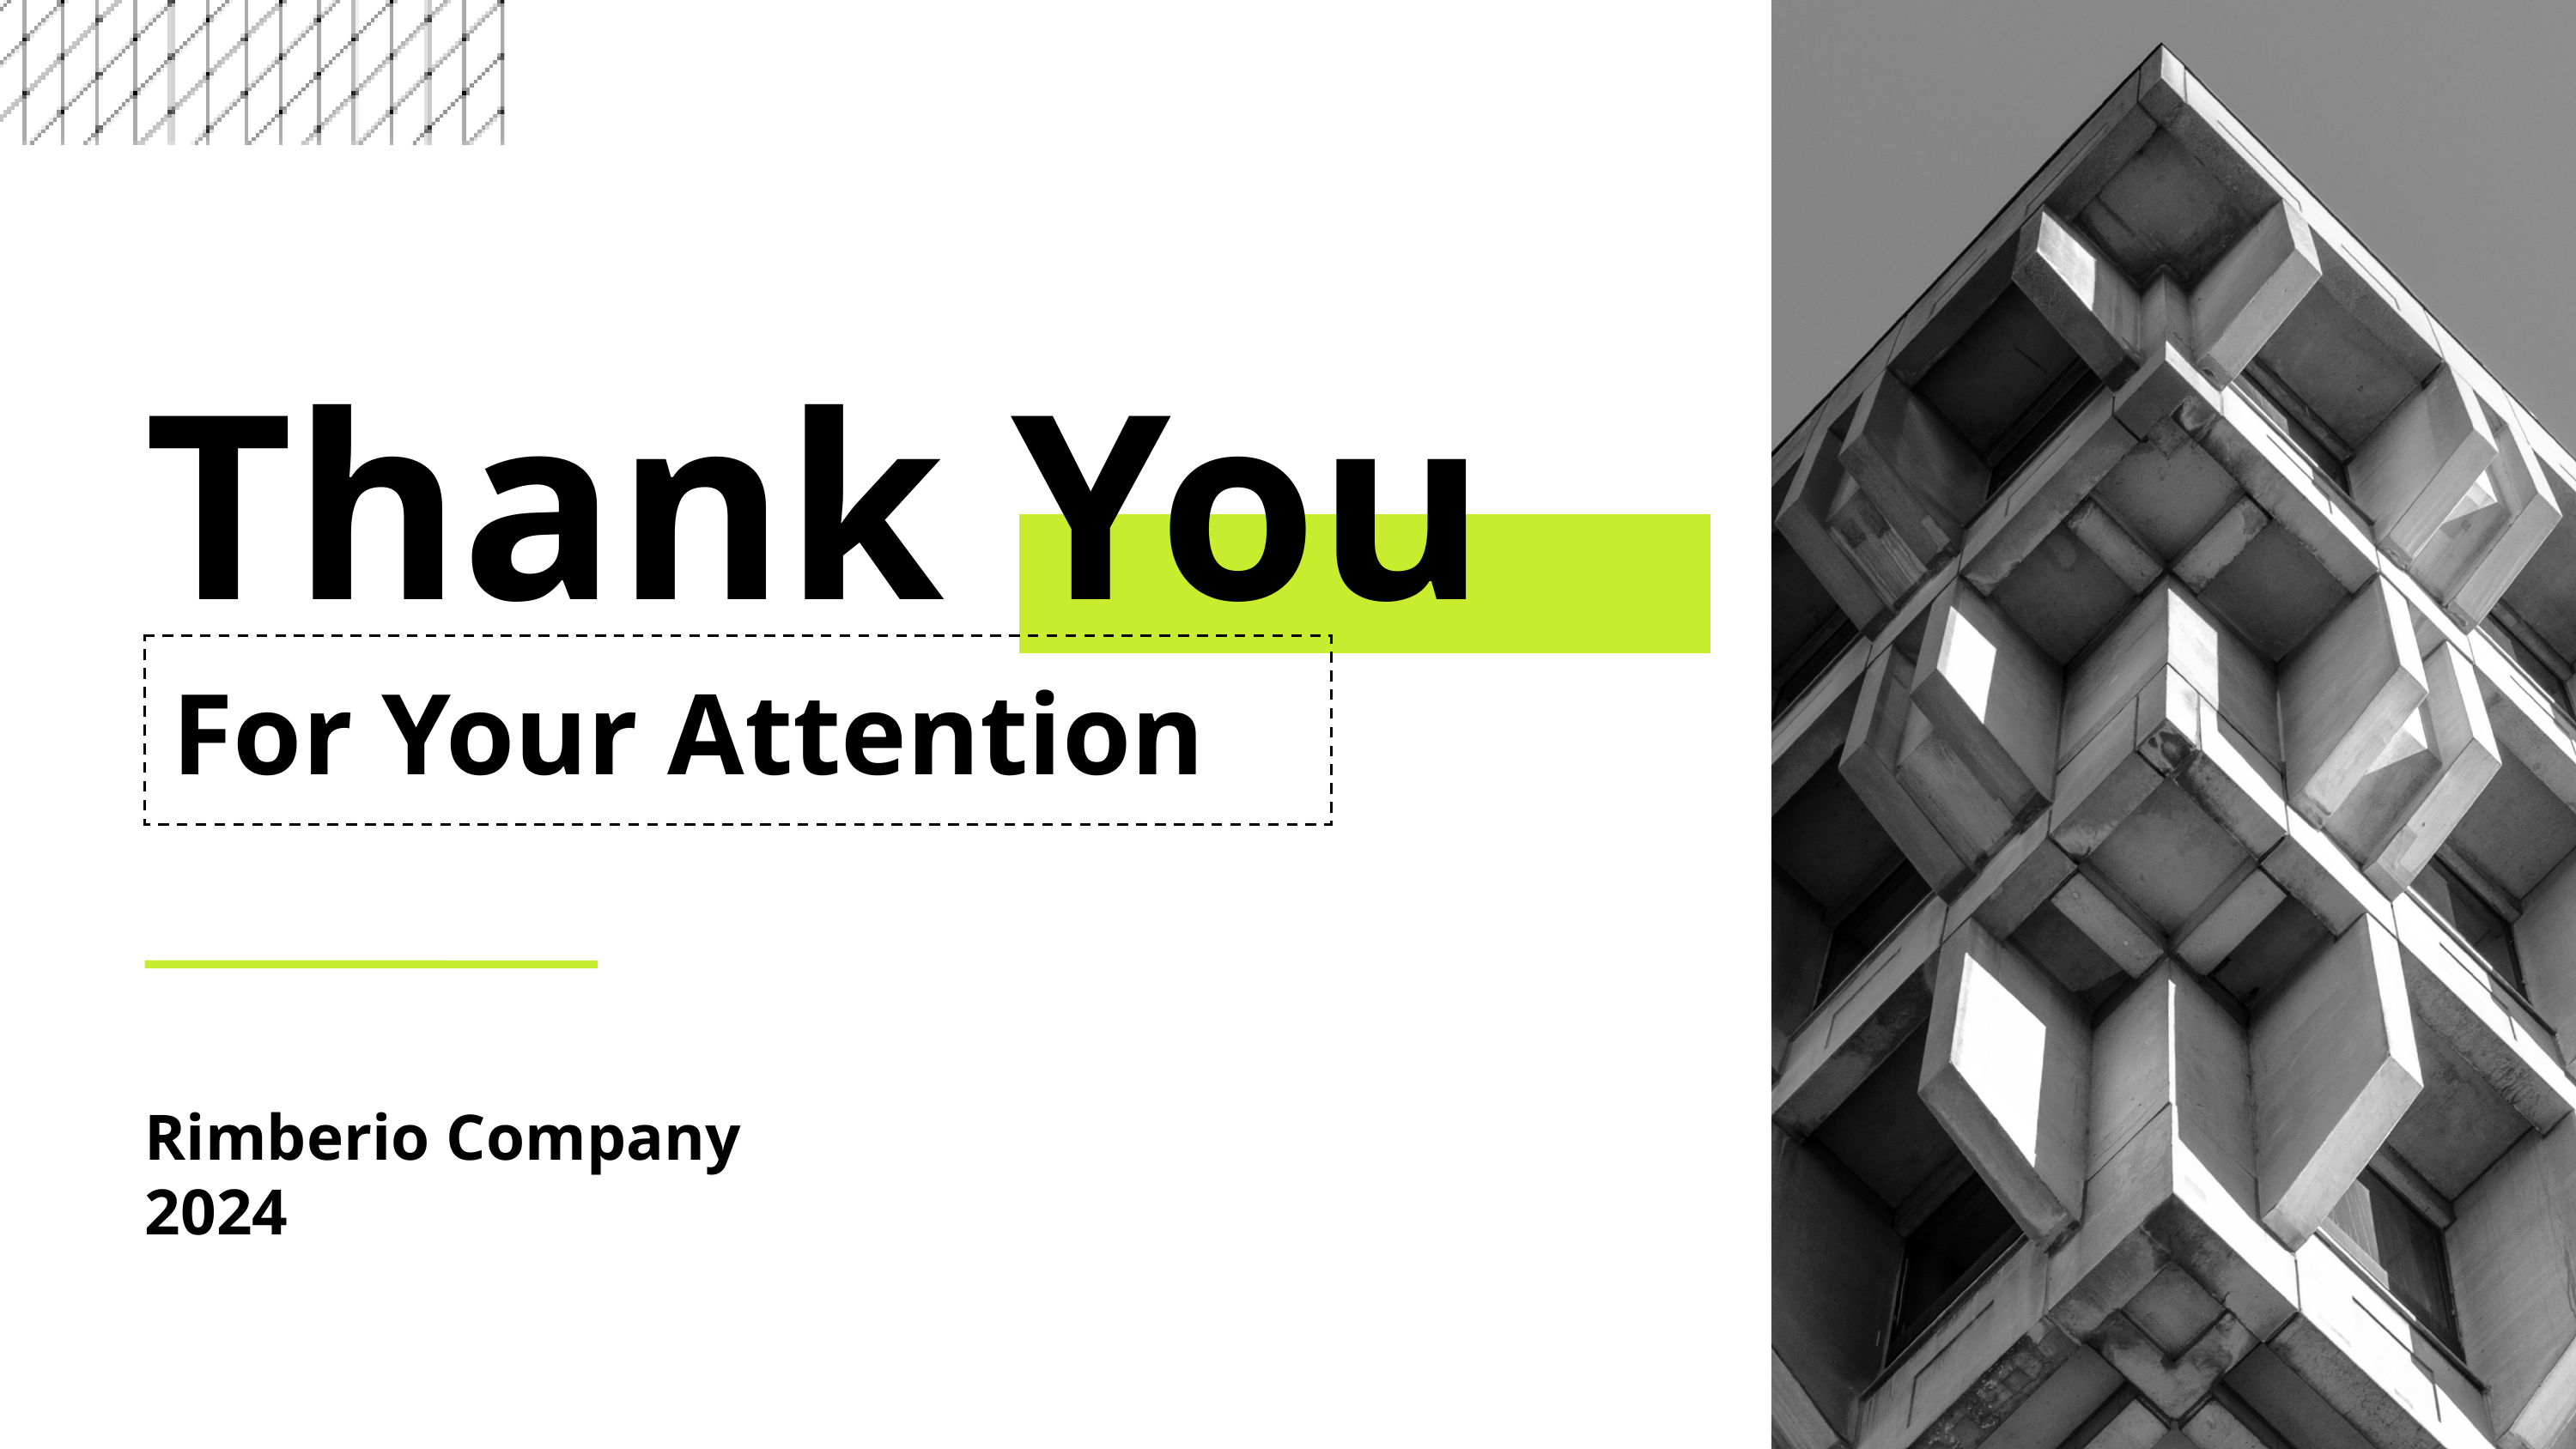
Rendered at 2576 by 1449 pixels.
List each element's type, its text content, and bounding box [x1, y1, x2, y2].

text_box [1771, 0, 2576, 1449]
text_box [0, 0, 505, 145]
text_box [144, 635, 1333, 825]
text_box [1019, 514, 1711, 654]
text_box Rimberio Company 2024 [144, 1097, 803, 1248]
text_box Thank You [144, 343, 1663, 634]
